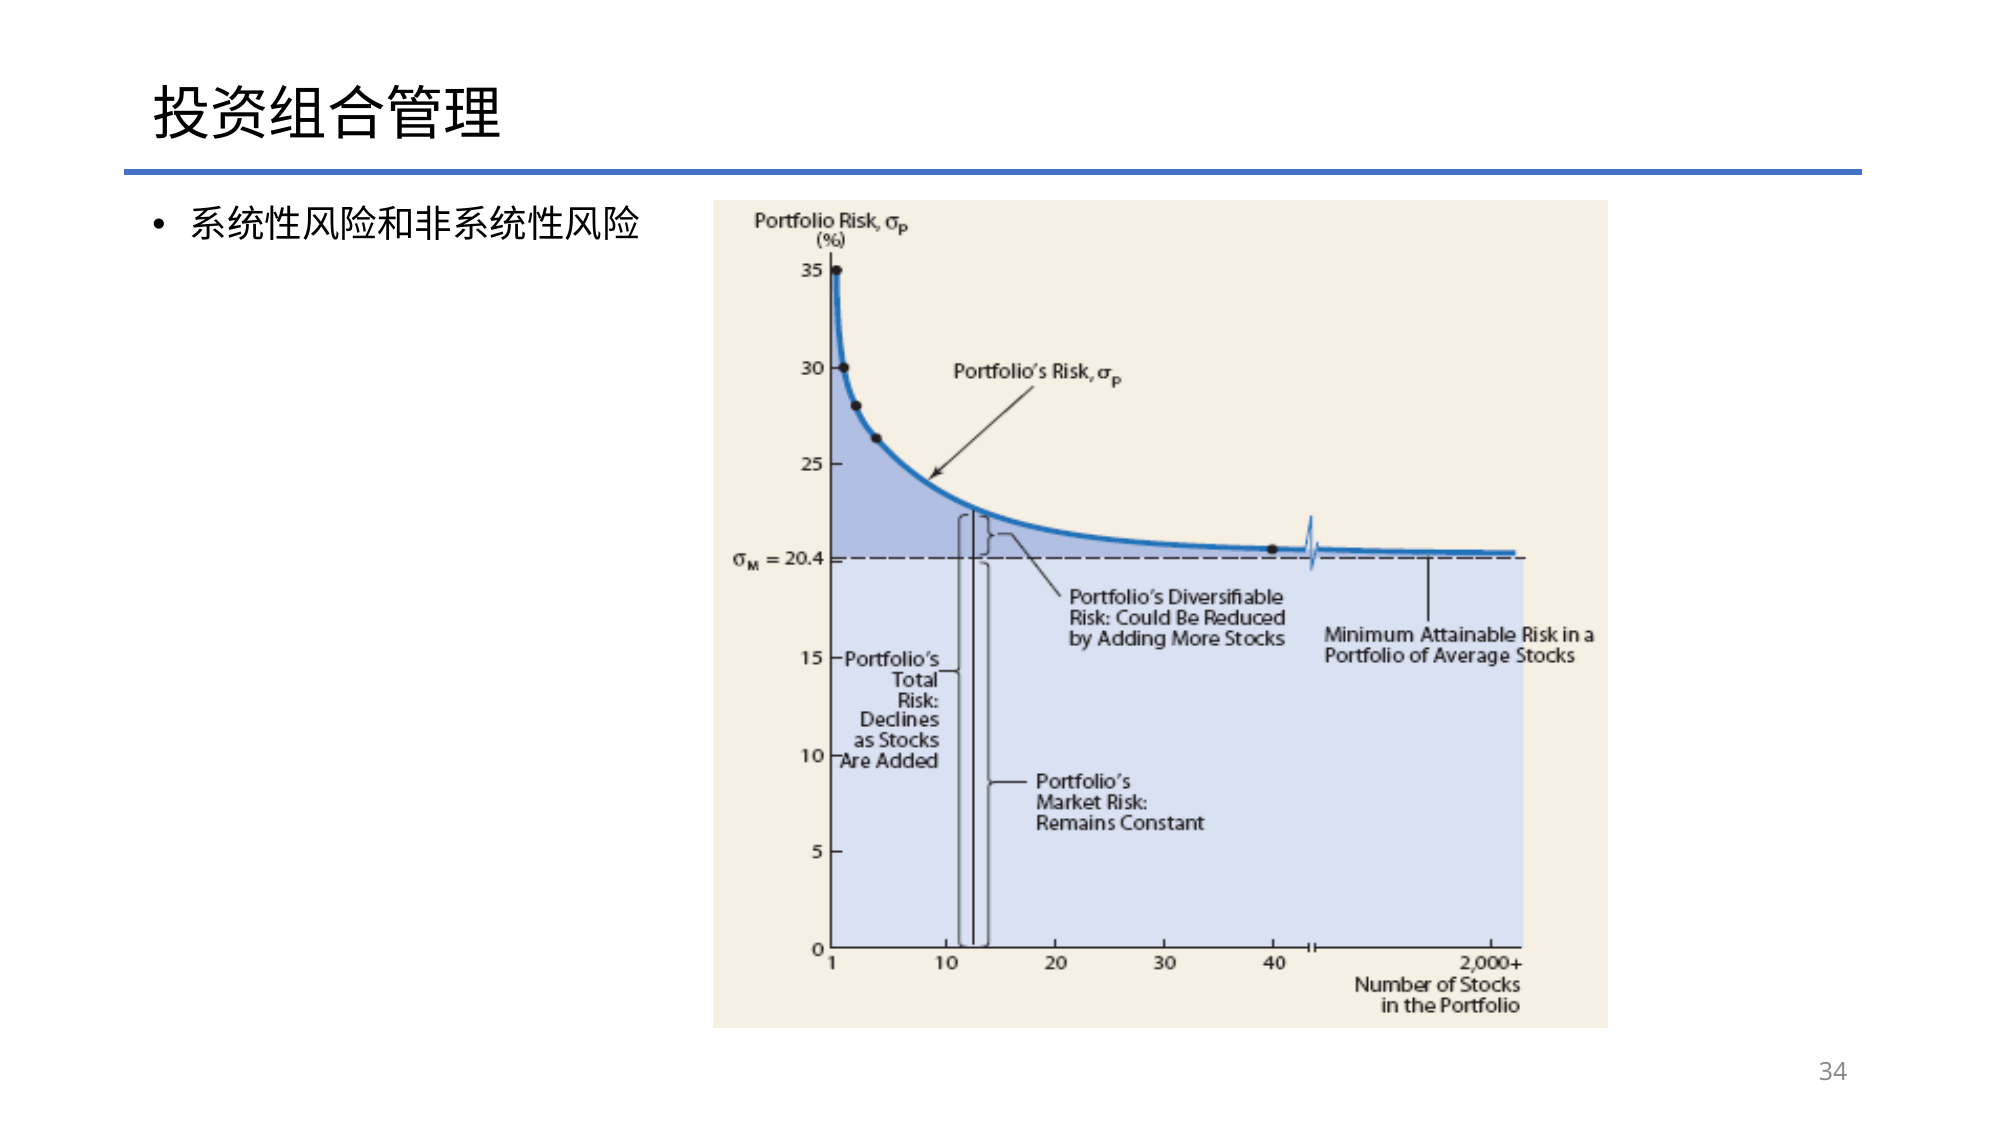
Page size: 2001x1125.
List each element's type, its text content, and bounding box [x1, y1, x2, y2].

picture [713, 200, 1608, 1028]
title 投资组合管理 [137, 59, 1863, 172]
list 系统性风险和非系统性风险 [137, 197, 1863, 1014]
slide_number 34 [1412, 1042, 1863, 1103]
